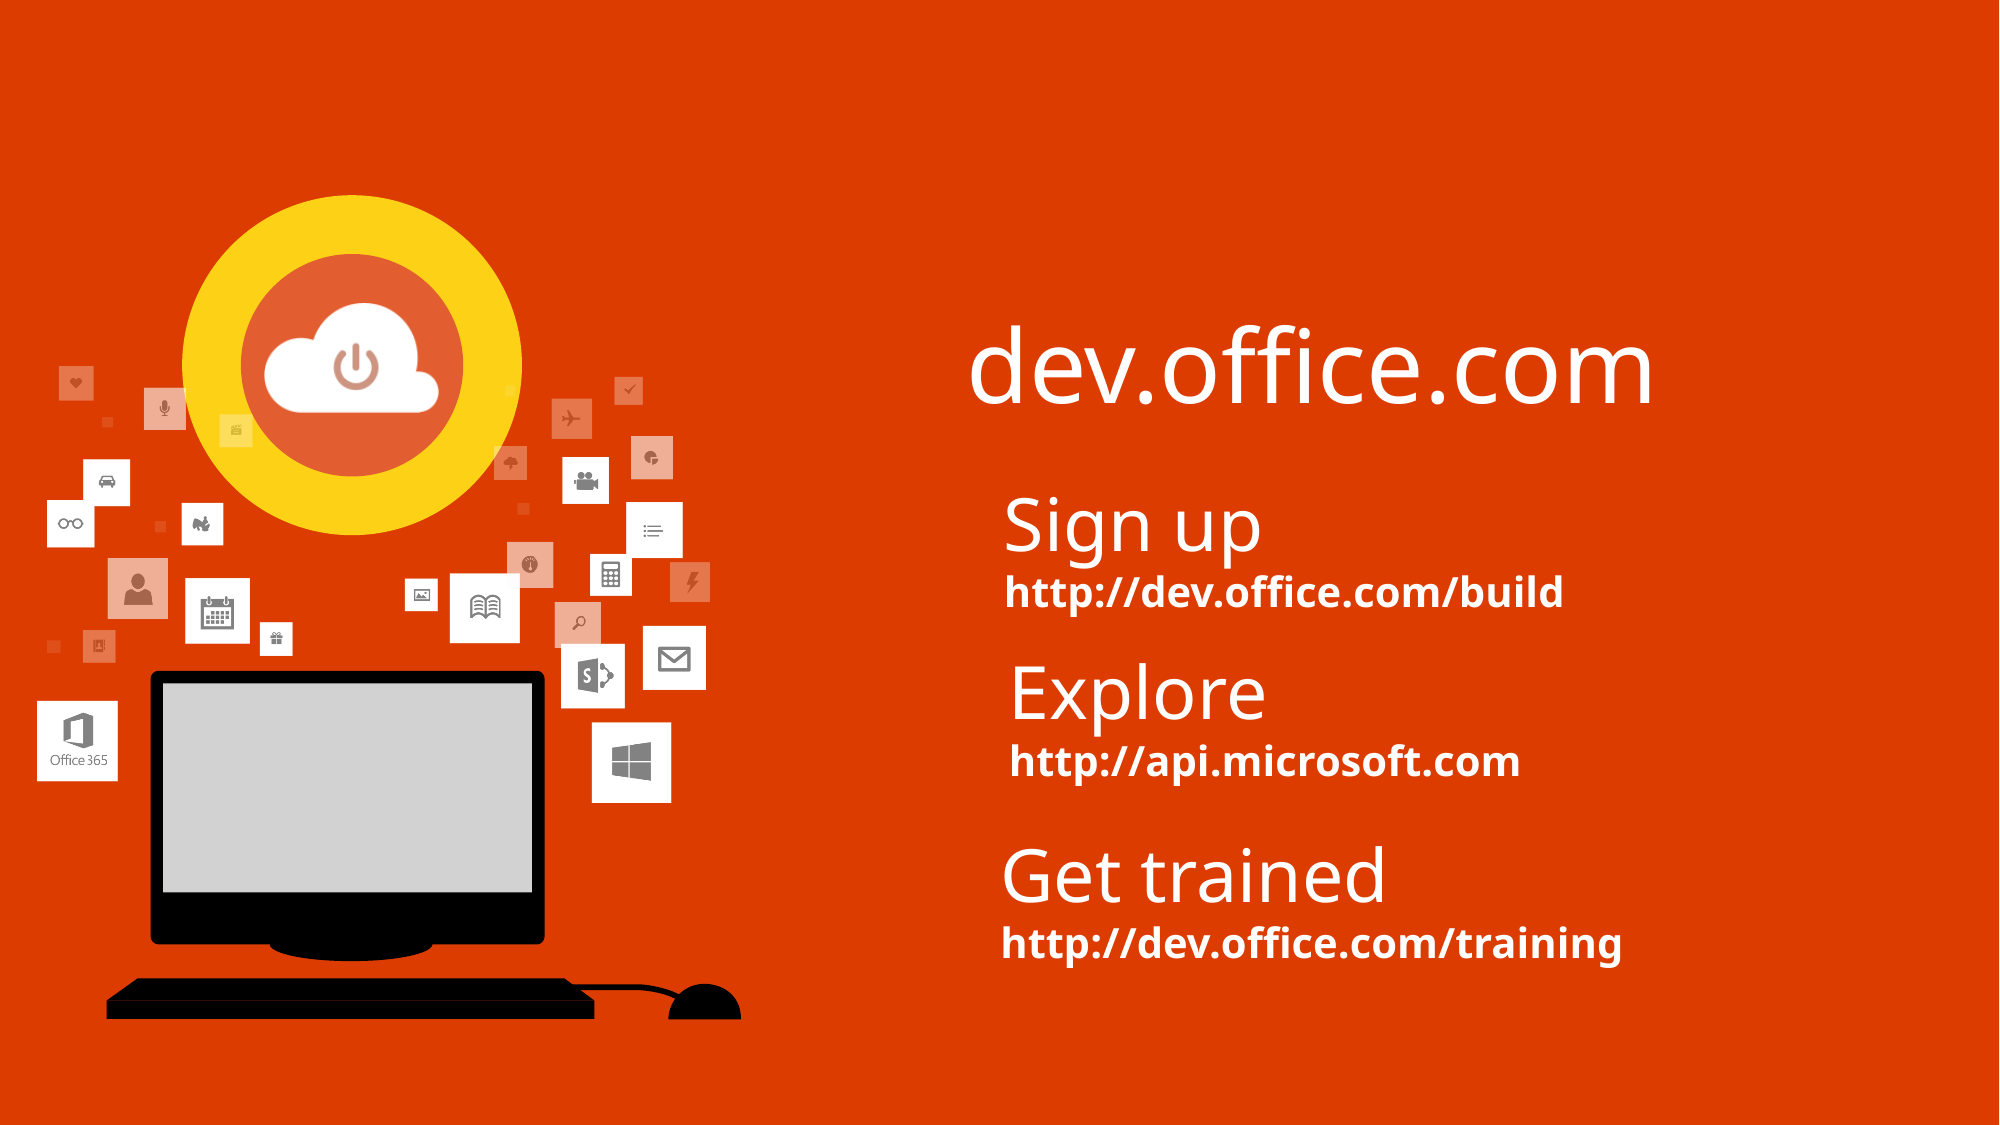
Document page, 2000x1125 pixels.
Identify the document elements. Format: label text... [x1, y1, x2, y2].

text_box Explore http://api.microsoft.com [979, 634, 2000, 803]
picture [37, 303, 710, 803]
text_box Get trained http://dev.office.com/training [971, 805, 2000, 985]
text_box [106, 670, 742, 1020]
text_box [240, 253, 465, 365]
text_box [181, 194, 523, 365]
text_box dev.office.com [937, 291, 1688, 449]
text_box Sign up http://dev.office.com/build [974, 454, 2000, 634]
